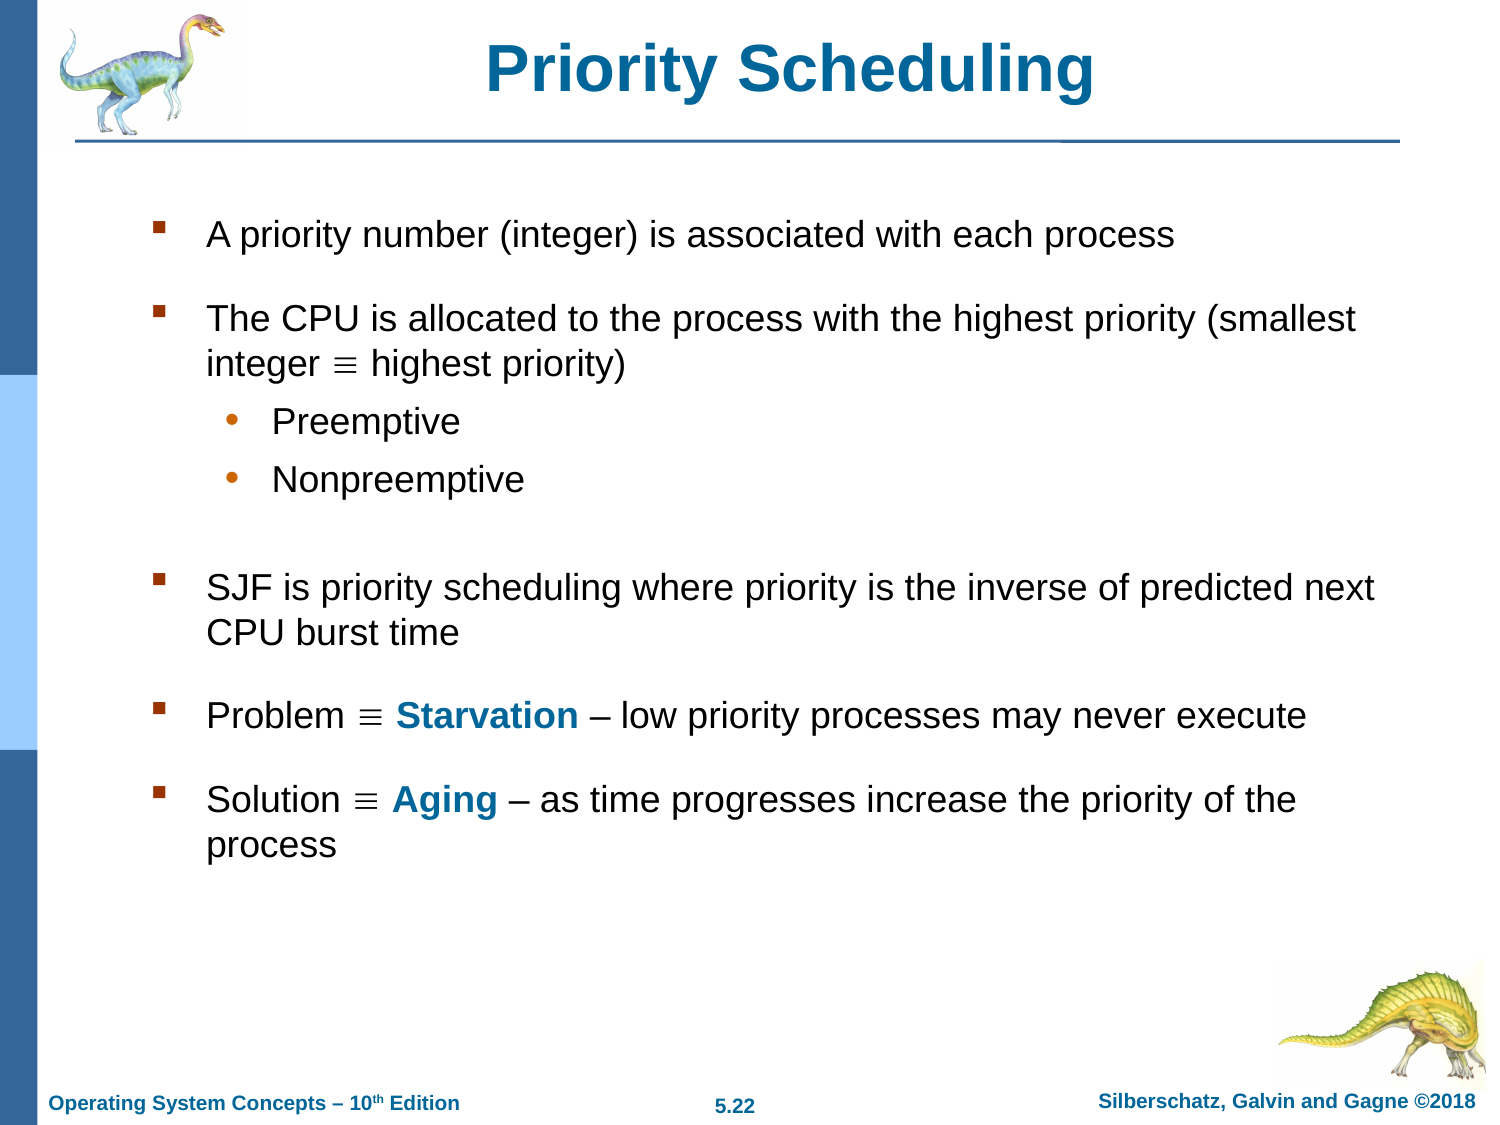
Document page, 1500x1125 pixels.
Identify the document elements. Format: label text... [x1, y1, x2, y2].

picture [1275, 959, 1486, 1090]
list A priority number (integer) is associated with each process The CPU is allocated to the process with the highest priority (smallest integer  highest priority) Preemptive Nonpreemptive SJF is priority scheduling where priority is the inverse of predicted next CPU burst time Problem  Starvation – low priority processes may never execute Solution  Aging – as time progresses increase the priority of the process [134, 202, 1402, 946]
picture [46, 0, 243, 149]
title Priority Scheduling [158, 18, 1425, 113]
